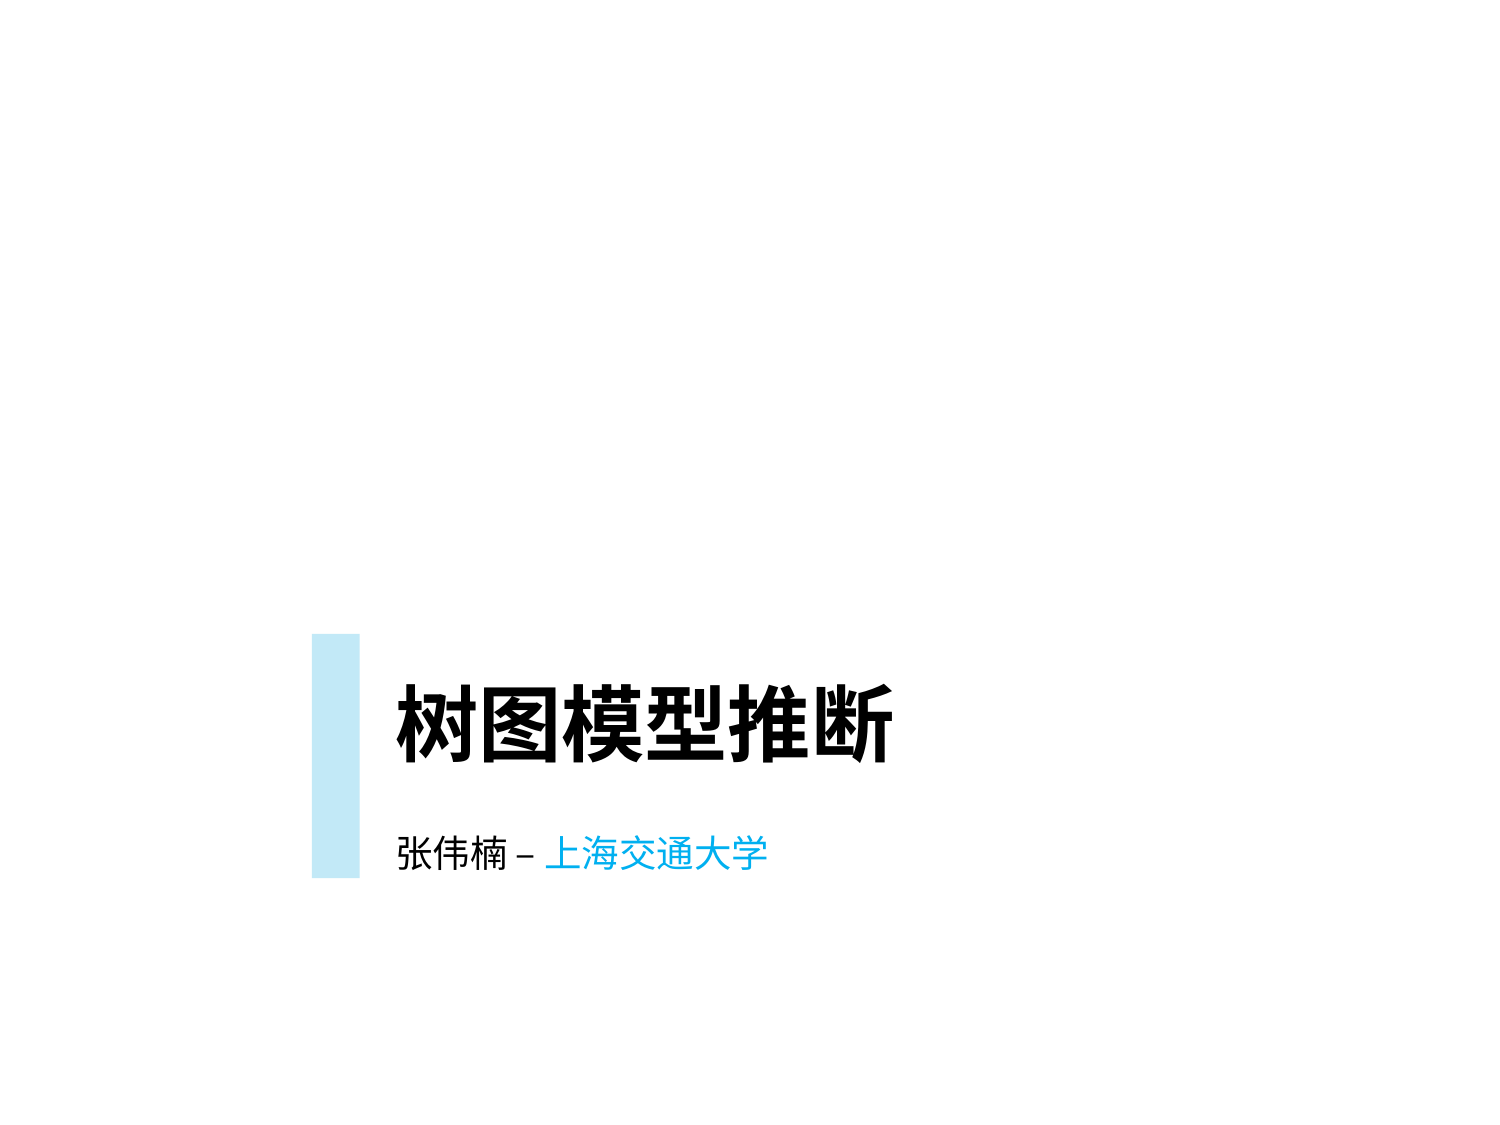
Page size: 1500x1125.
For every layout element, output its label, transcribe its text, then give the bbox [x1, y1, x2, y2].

text_box 张伟楠 – 上海交通大学 [380, 822, 1346, 883]
text_box 树图模型推断 [380, 664, 1346, 780]
